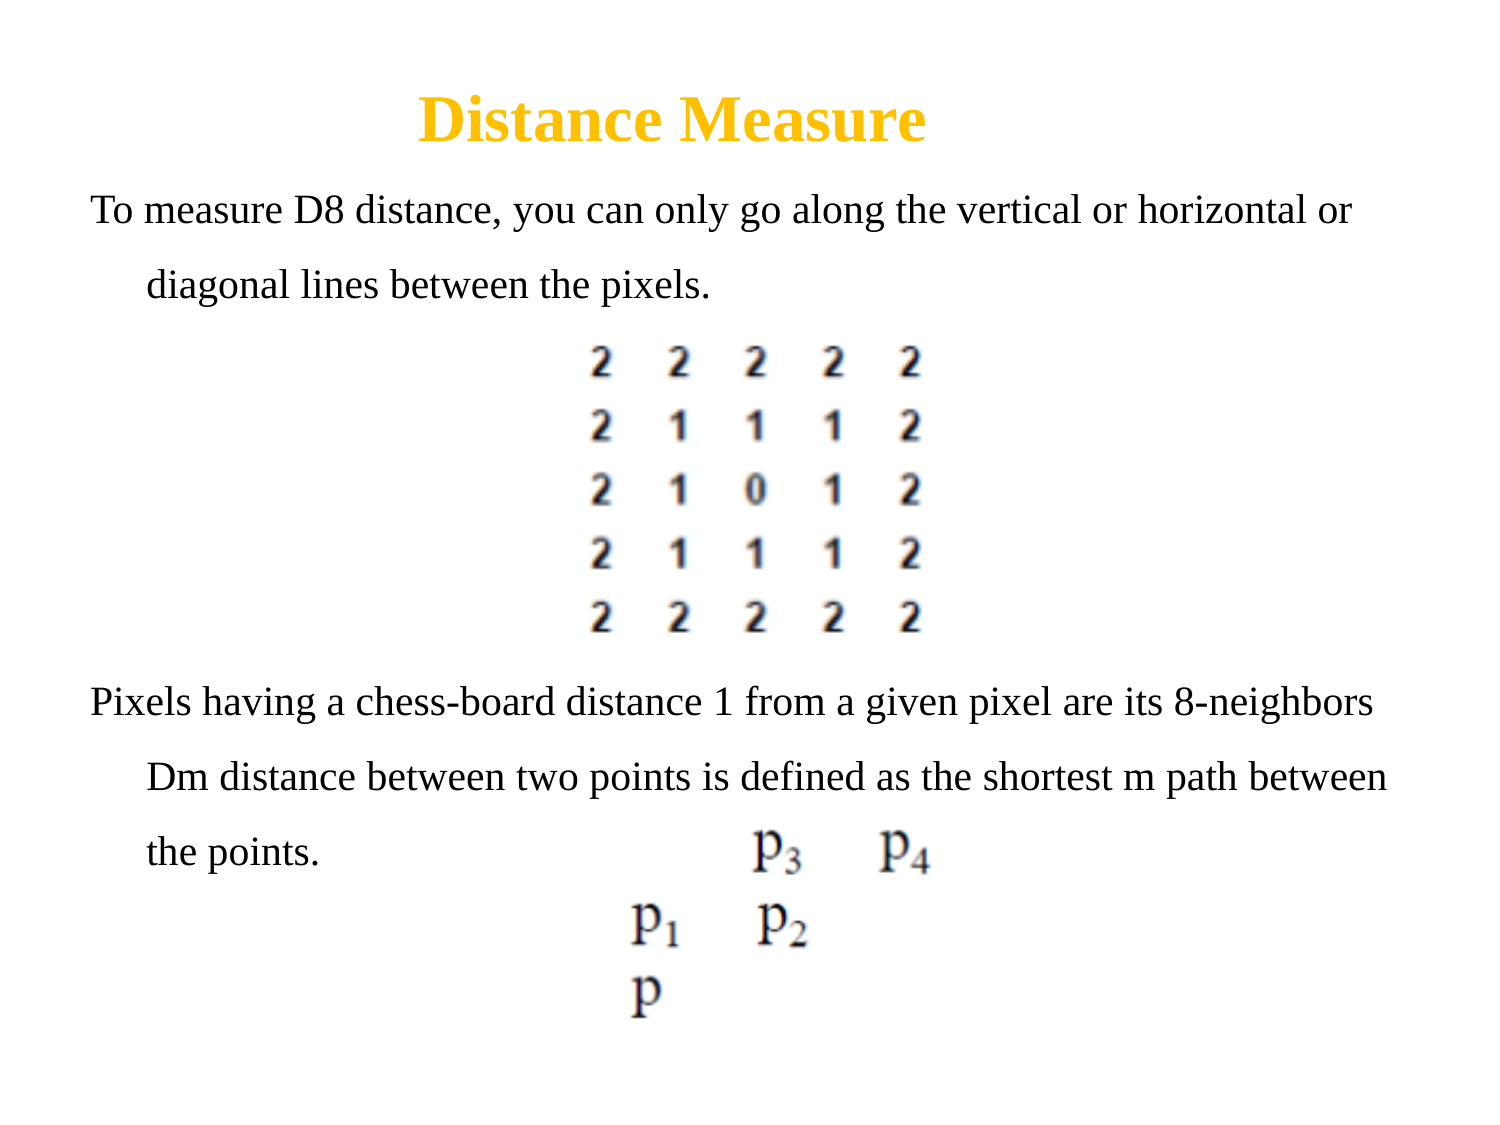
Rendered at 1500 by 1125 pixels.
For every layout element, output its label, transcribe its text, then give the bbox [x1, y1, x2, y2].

picture [584, 798, 963, 1029]
list To measure D8 distance, you can only go along the vertical or horizontal or diagonal lines between the pixels. Pixels having a chess-board distance 1 from a given pixel are its 8-neighbors Dm distance between two points is defined as the shortest m path between the points. [75, 149, 1425, 892]
picture [560, 326, 959, 658]
text_box Distance Measure [403, 27, 943, 162]
